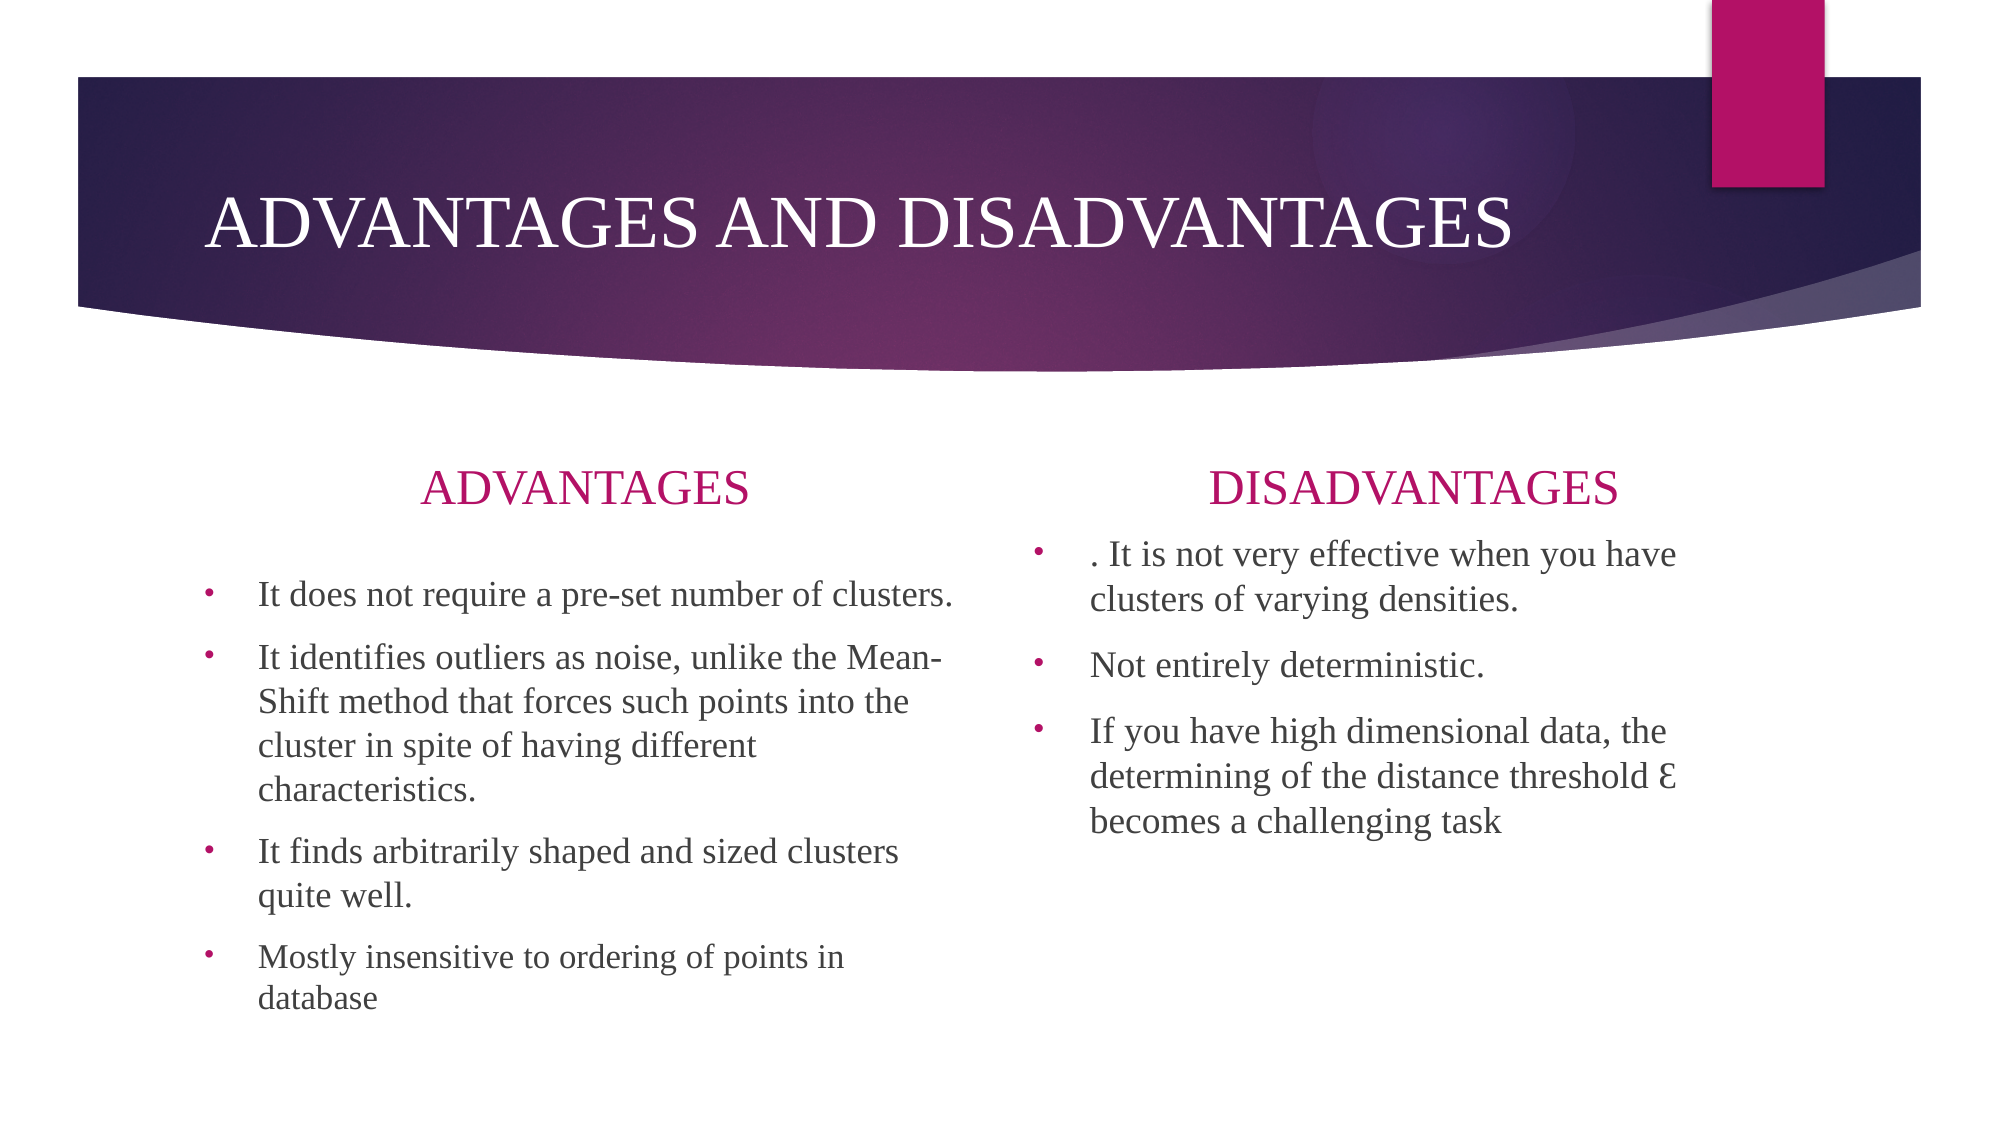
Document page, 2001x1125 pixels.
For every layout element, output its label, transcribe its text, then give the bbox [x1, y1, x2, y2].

list It does not require a pre-set number of clusters. It identifies outliers as noise, unlike the Mean-Shift method that forces such points into the cluster in spite of having different characteristics. It finds arbitrarily shaped and sized clusters quite well. Mostly insensitive to ordering of points in database [189, 562, 981, 1029]
title ADVANTAGES AND DISADVANTAGES [189, 159, 1627, 276]
list DISADVANTAGES [1018, 427, 1810, 521]
list ADVANTAGES [189, 427, 981, 522]
list . It is not very effective when you have clusters of varying densities. Not entirely deterministic. If you have high dimensional data, the determining of the distance threshold Ɛ becomes a challenging task [1018, 521, 1810, 988]
